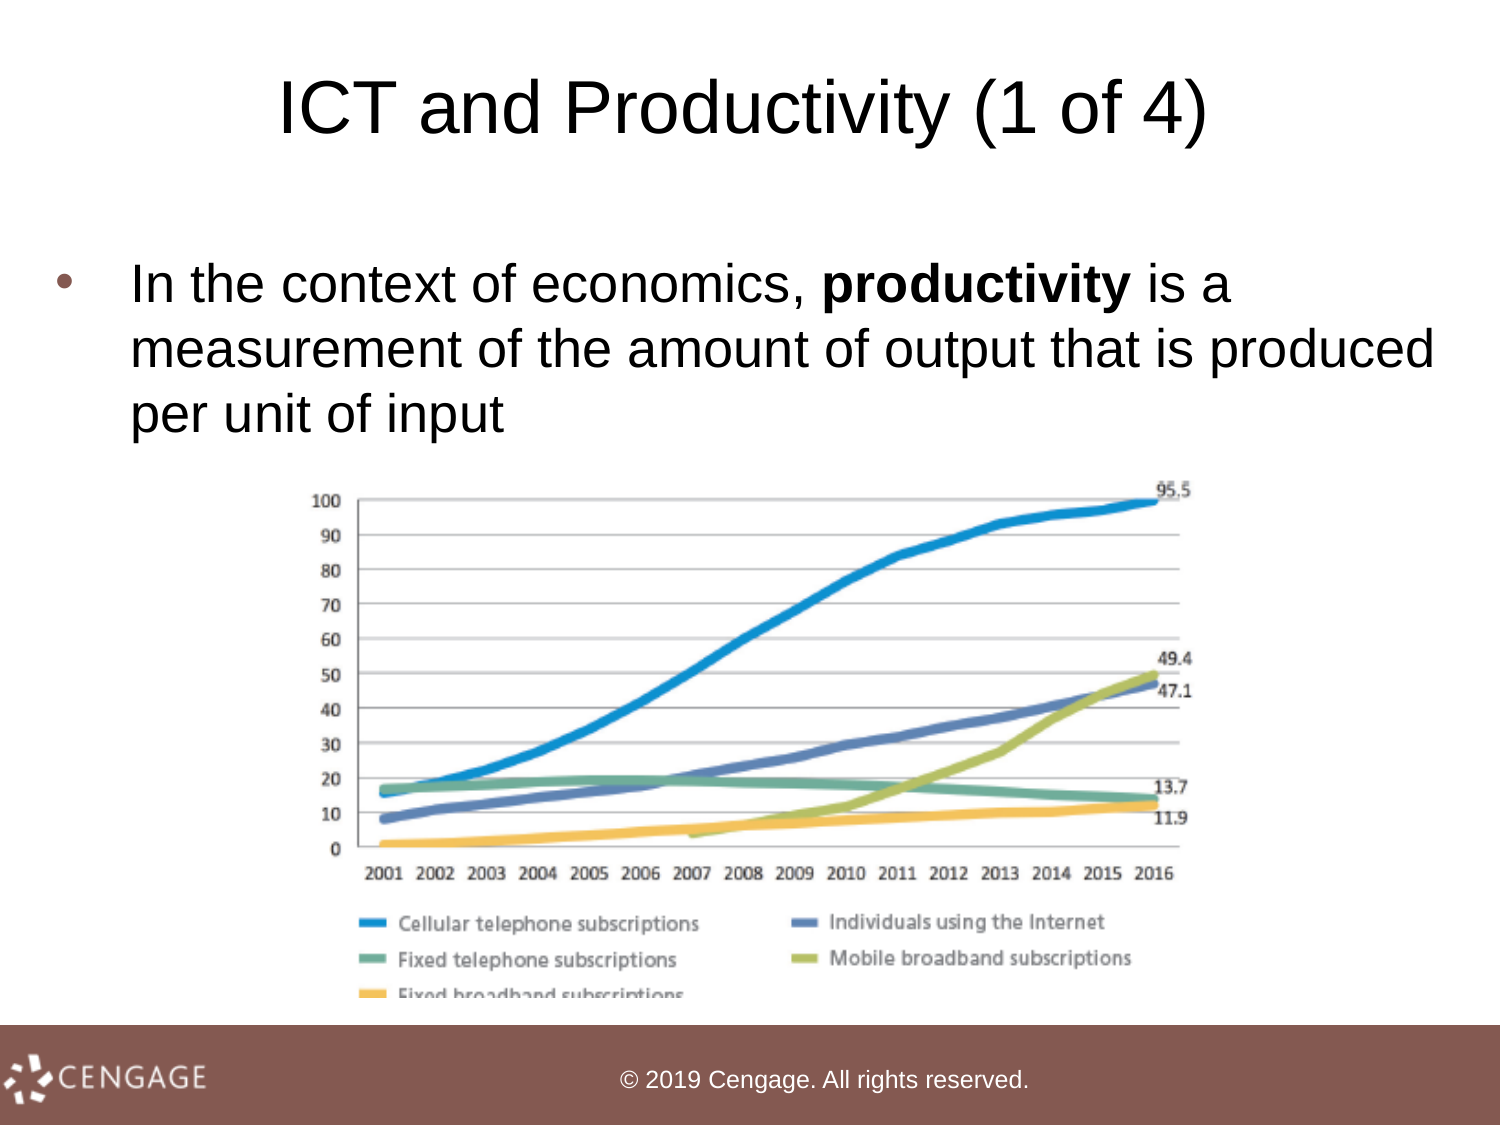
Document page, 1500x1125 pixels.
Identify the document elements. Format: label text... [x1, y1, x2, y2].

title ICT and Productivity (1 of 4) [85, 21, 1403, 186]
picture [288, 466, 1205, 999]
picture [0, 1051, 211, 1106]
list In the context of economics, productivity is a measurement of the amount of output that is produced per unit of input [40, 240, 1472, 444]
